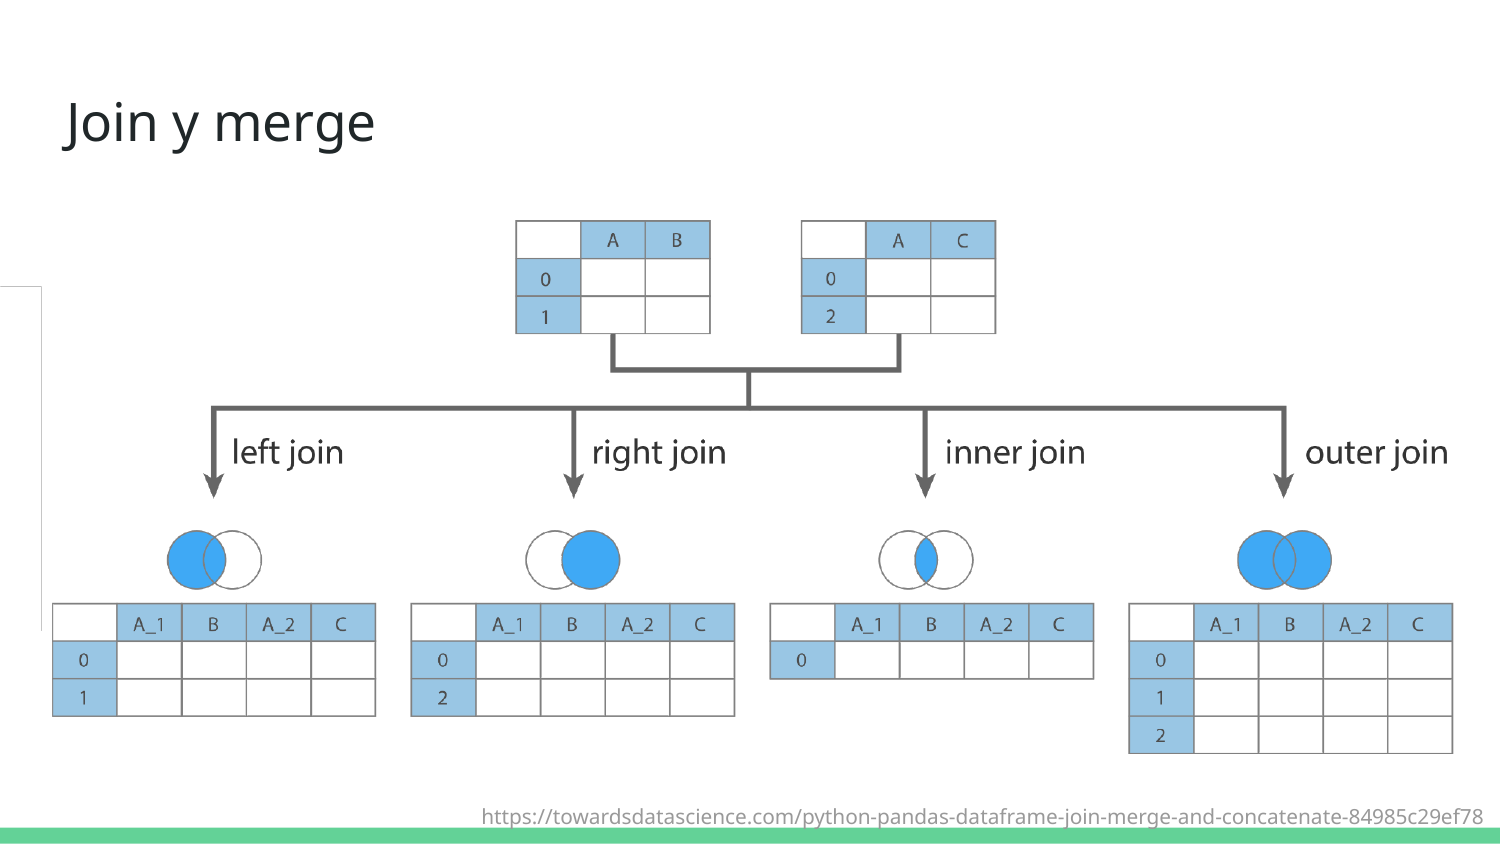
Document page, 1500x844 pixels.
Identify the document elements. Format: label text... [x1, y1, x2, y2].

title Join y merge [51, 72, 1449, 167]
text_box https://towardsdatascience.com/python-pandas-dataframe-join-merge-and-concatenate-84985c29ef78 [153, 790, 1499, 841]
picture [0, 220, 1500, 754]
